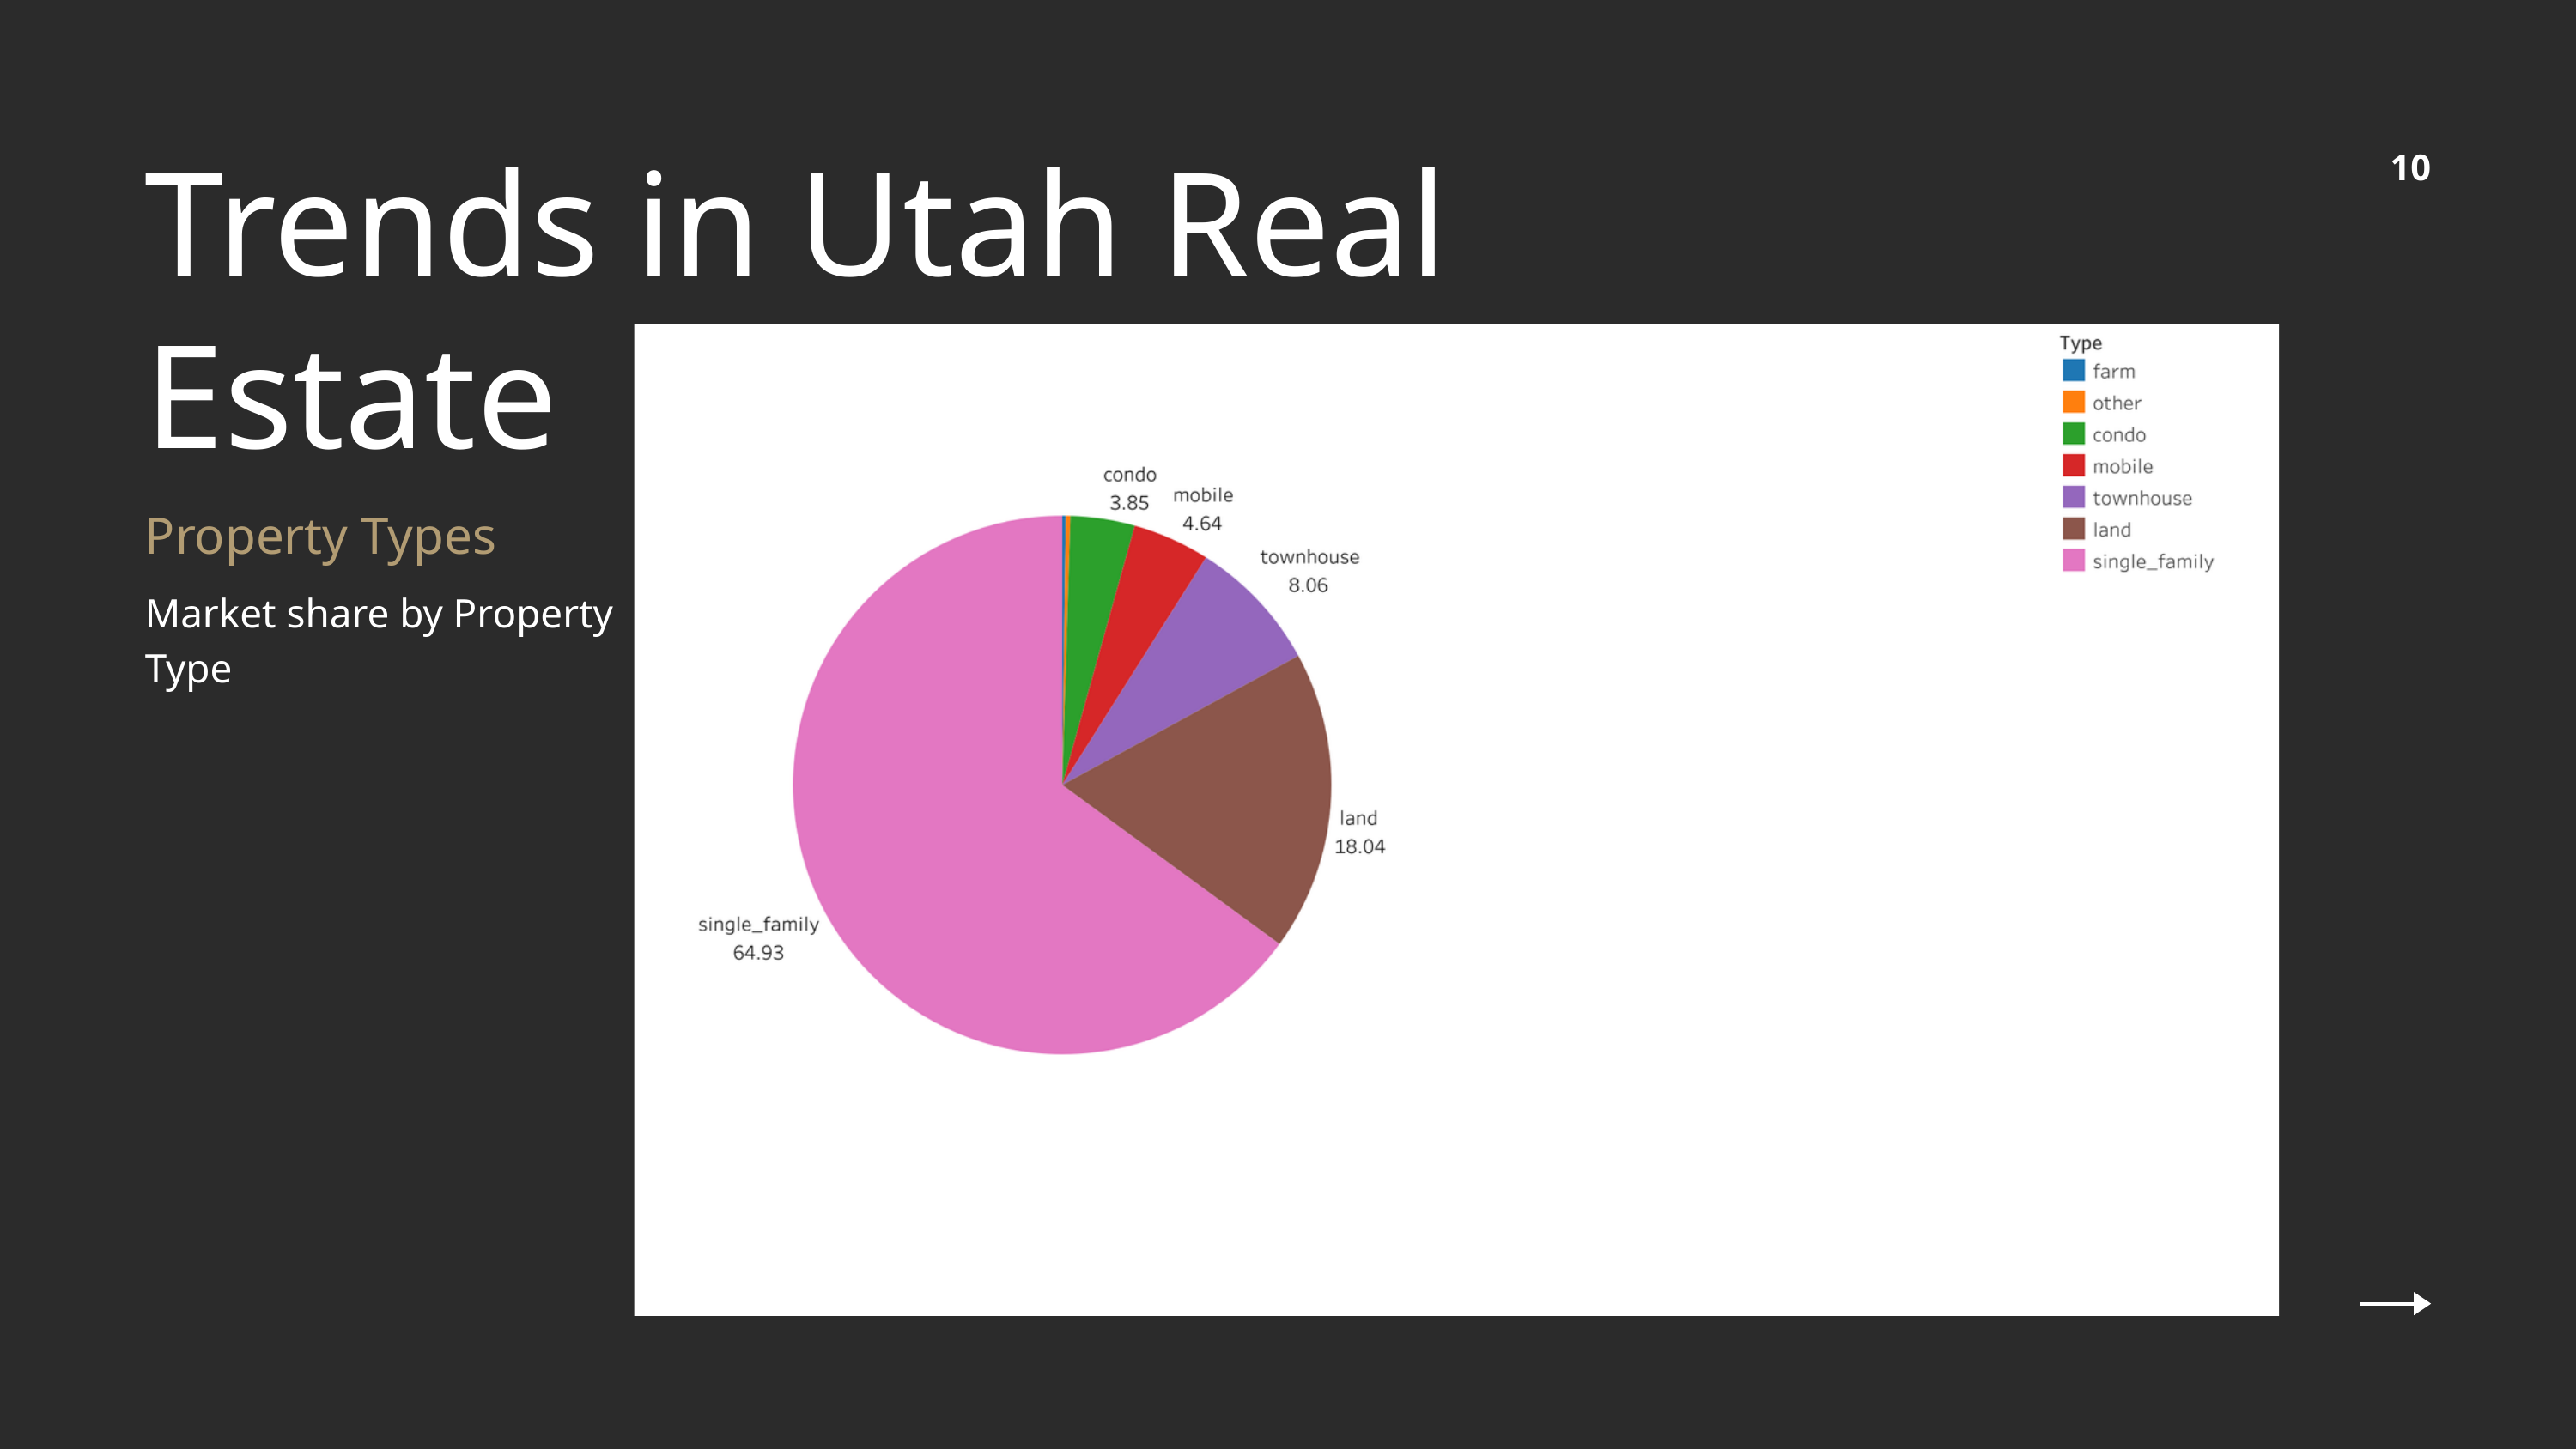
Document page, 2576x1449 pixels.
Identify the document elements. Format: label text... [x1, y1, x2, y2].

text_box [2359, 1291, 2432, 1316]
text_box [634, 324, 2280, 1316]
text_box 10 [2082, 144, 2432, 188]
text_box Trends in Utah Real Estate [144, 133, 1879, 477]
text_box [144, 500, 635, 688]
